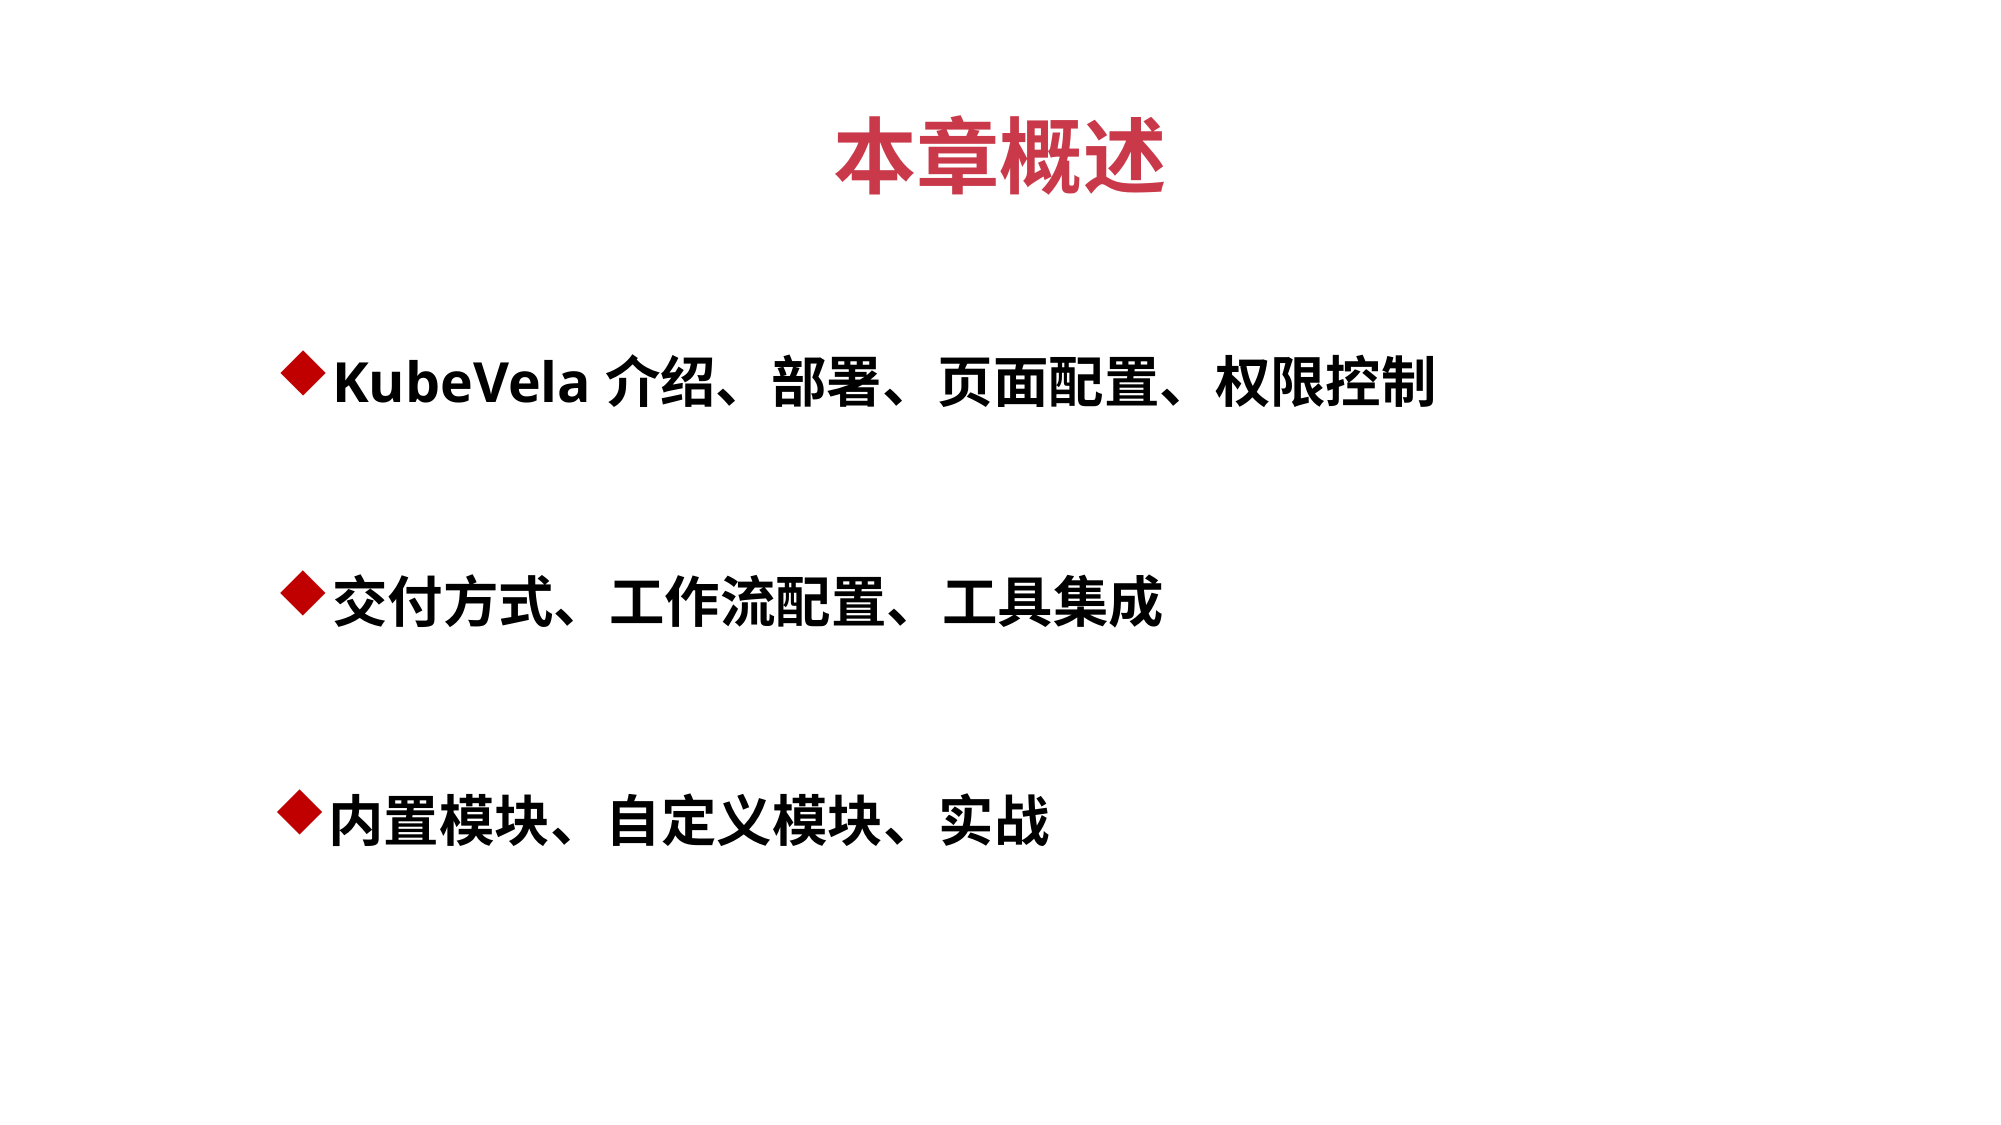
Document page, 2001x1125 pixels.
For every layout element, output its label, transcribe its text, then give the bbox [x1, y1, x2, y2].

text_box 交付方式、工作流配置、工具集成 [212, 544, 2000, 656]
text_box [195, 749, 1996, 861]
text_box 内置模块、自定义模块、实战 [208, 763, 2000, 875]
text_box 本章概述 [813, 94, 1187, 215]
text_box KubeVela介绍、部署、页面配置、权限控制 [212, 325, 2000, 437]
